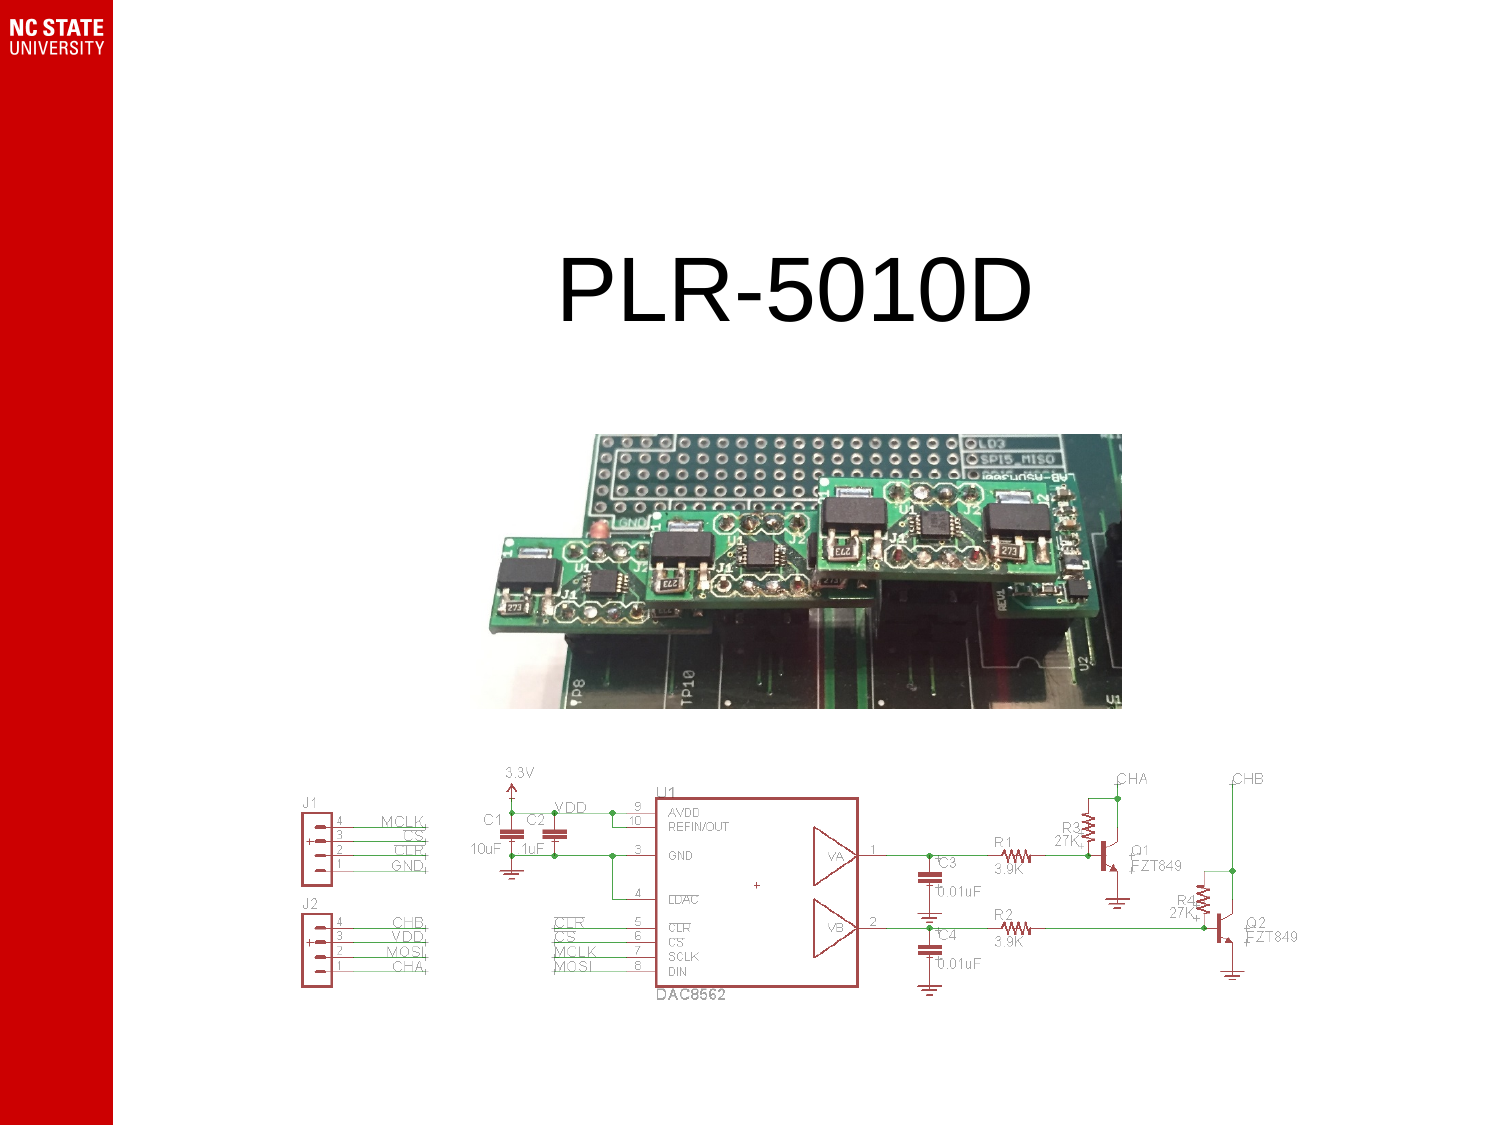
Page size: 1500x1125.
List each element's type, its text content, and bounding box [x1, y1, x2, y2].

picture [290, 755, 1302, 1038]
picture [0, 0, 113, 1125]
title PLR-5010D [176, 191, 1416, 379]
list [469, 434, 1123, 709]
